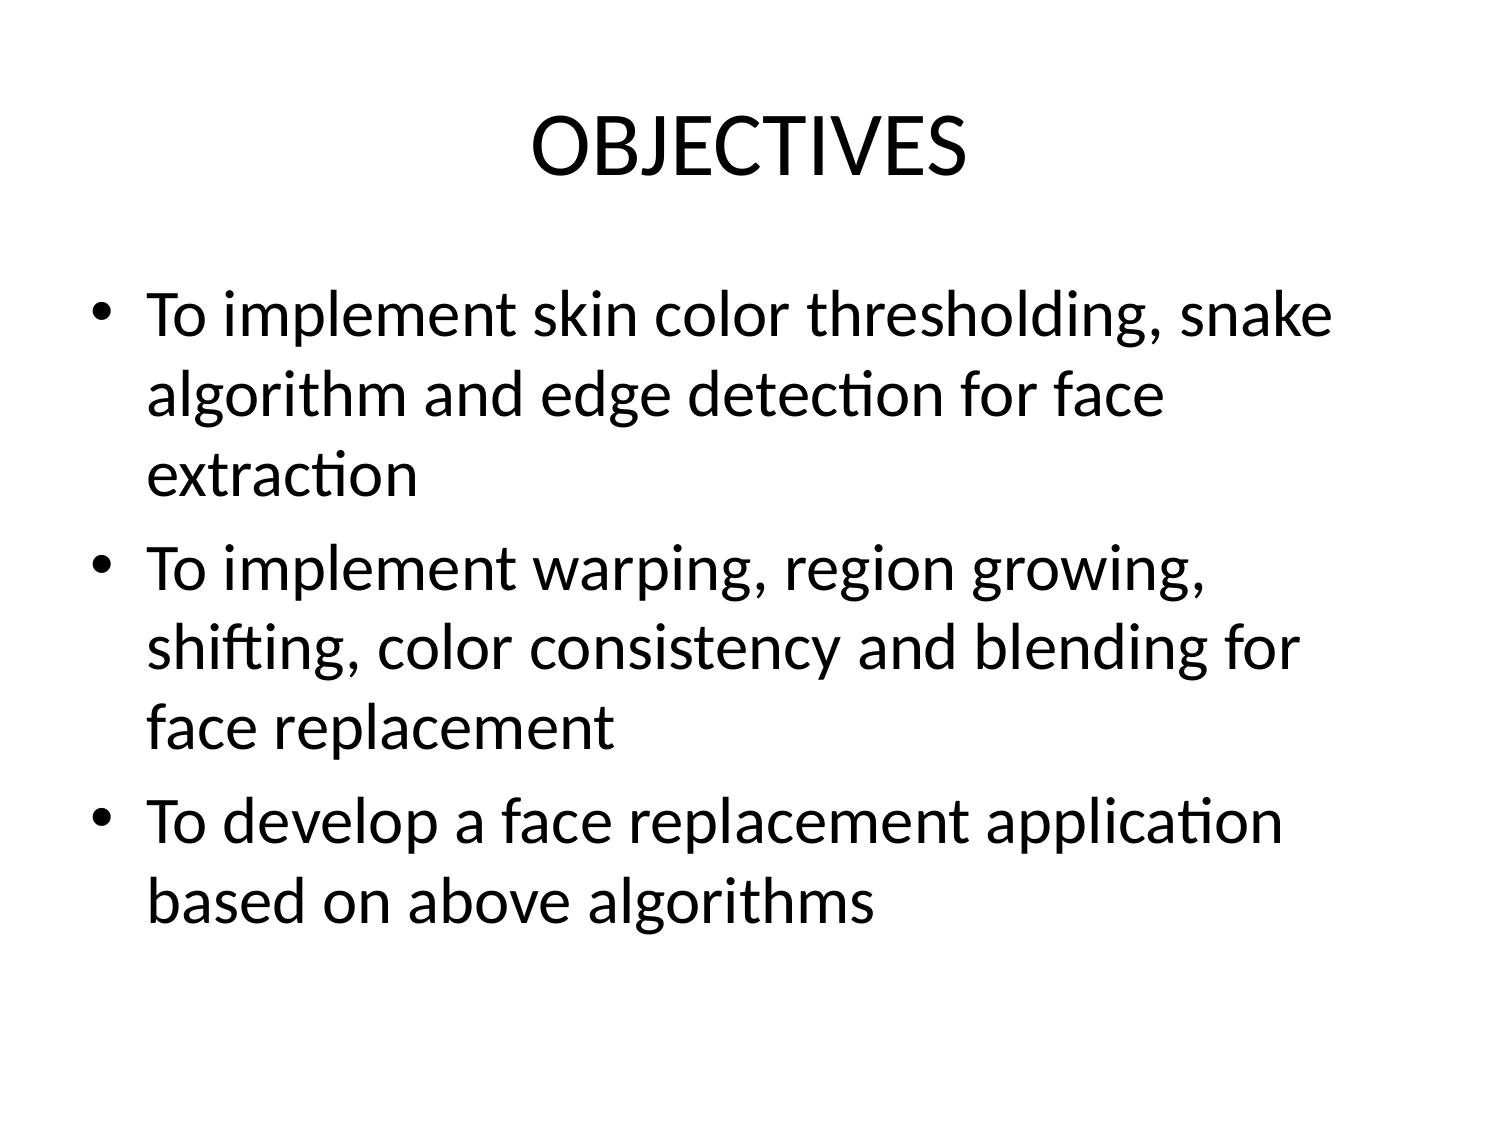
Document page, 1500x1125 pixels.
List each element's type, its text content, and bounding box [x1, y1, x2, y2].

list To implement skin color thresholding, snake algorithm and edge detection for face extraction To implement warping, region growing, shifting, color consistency and blending for face replacement To develop a face replacement application based on above algorithms [75, 262, 1425, 1005]
title OBJECTIVES [75, 45, 1425, 233]
